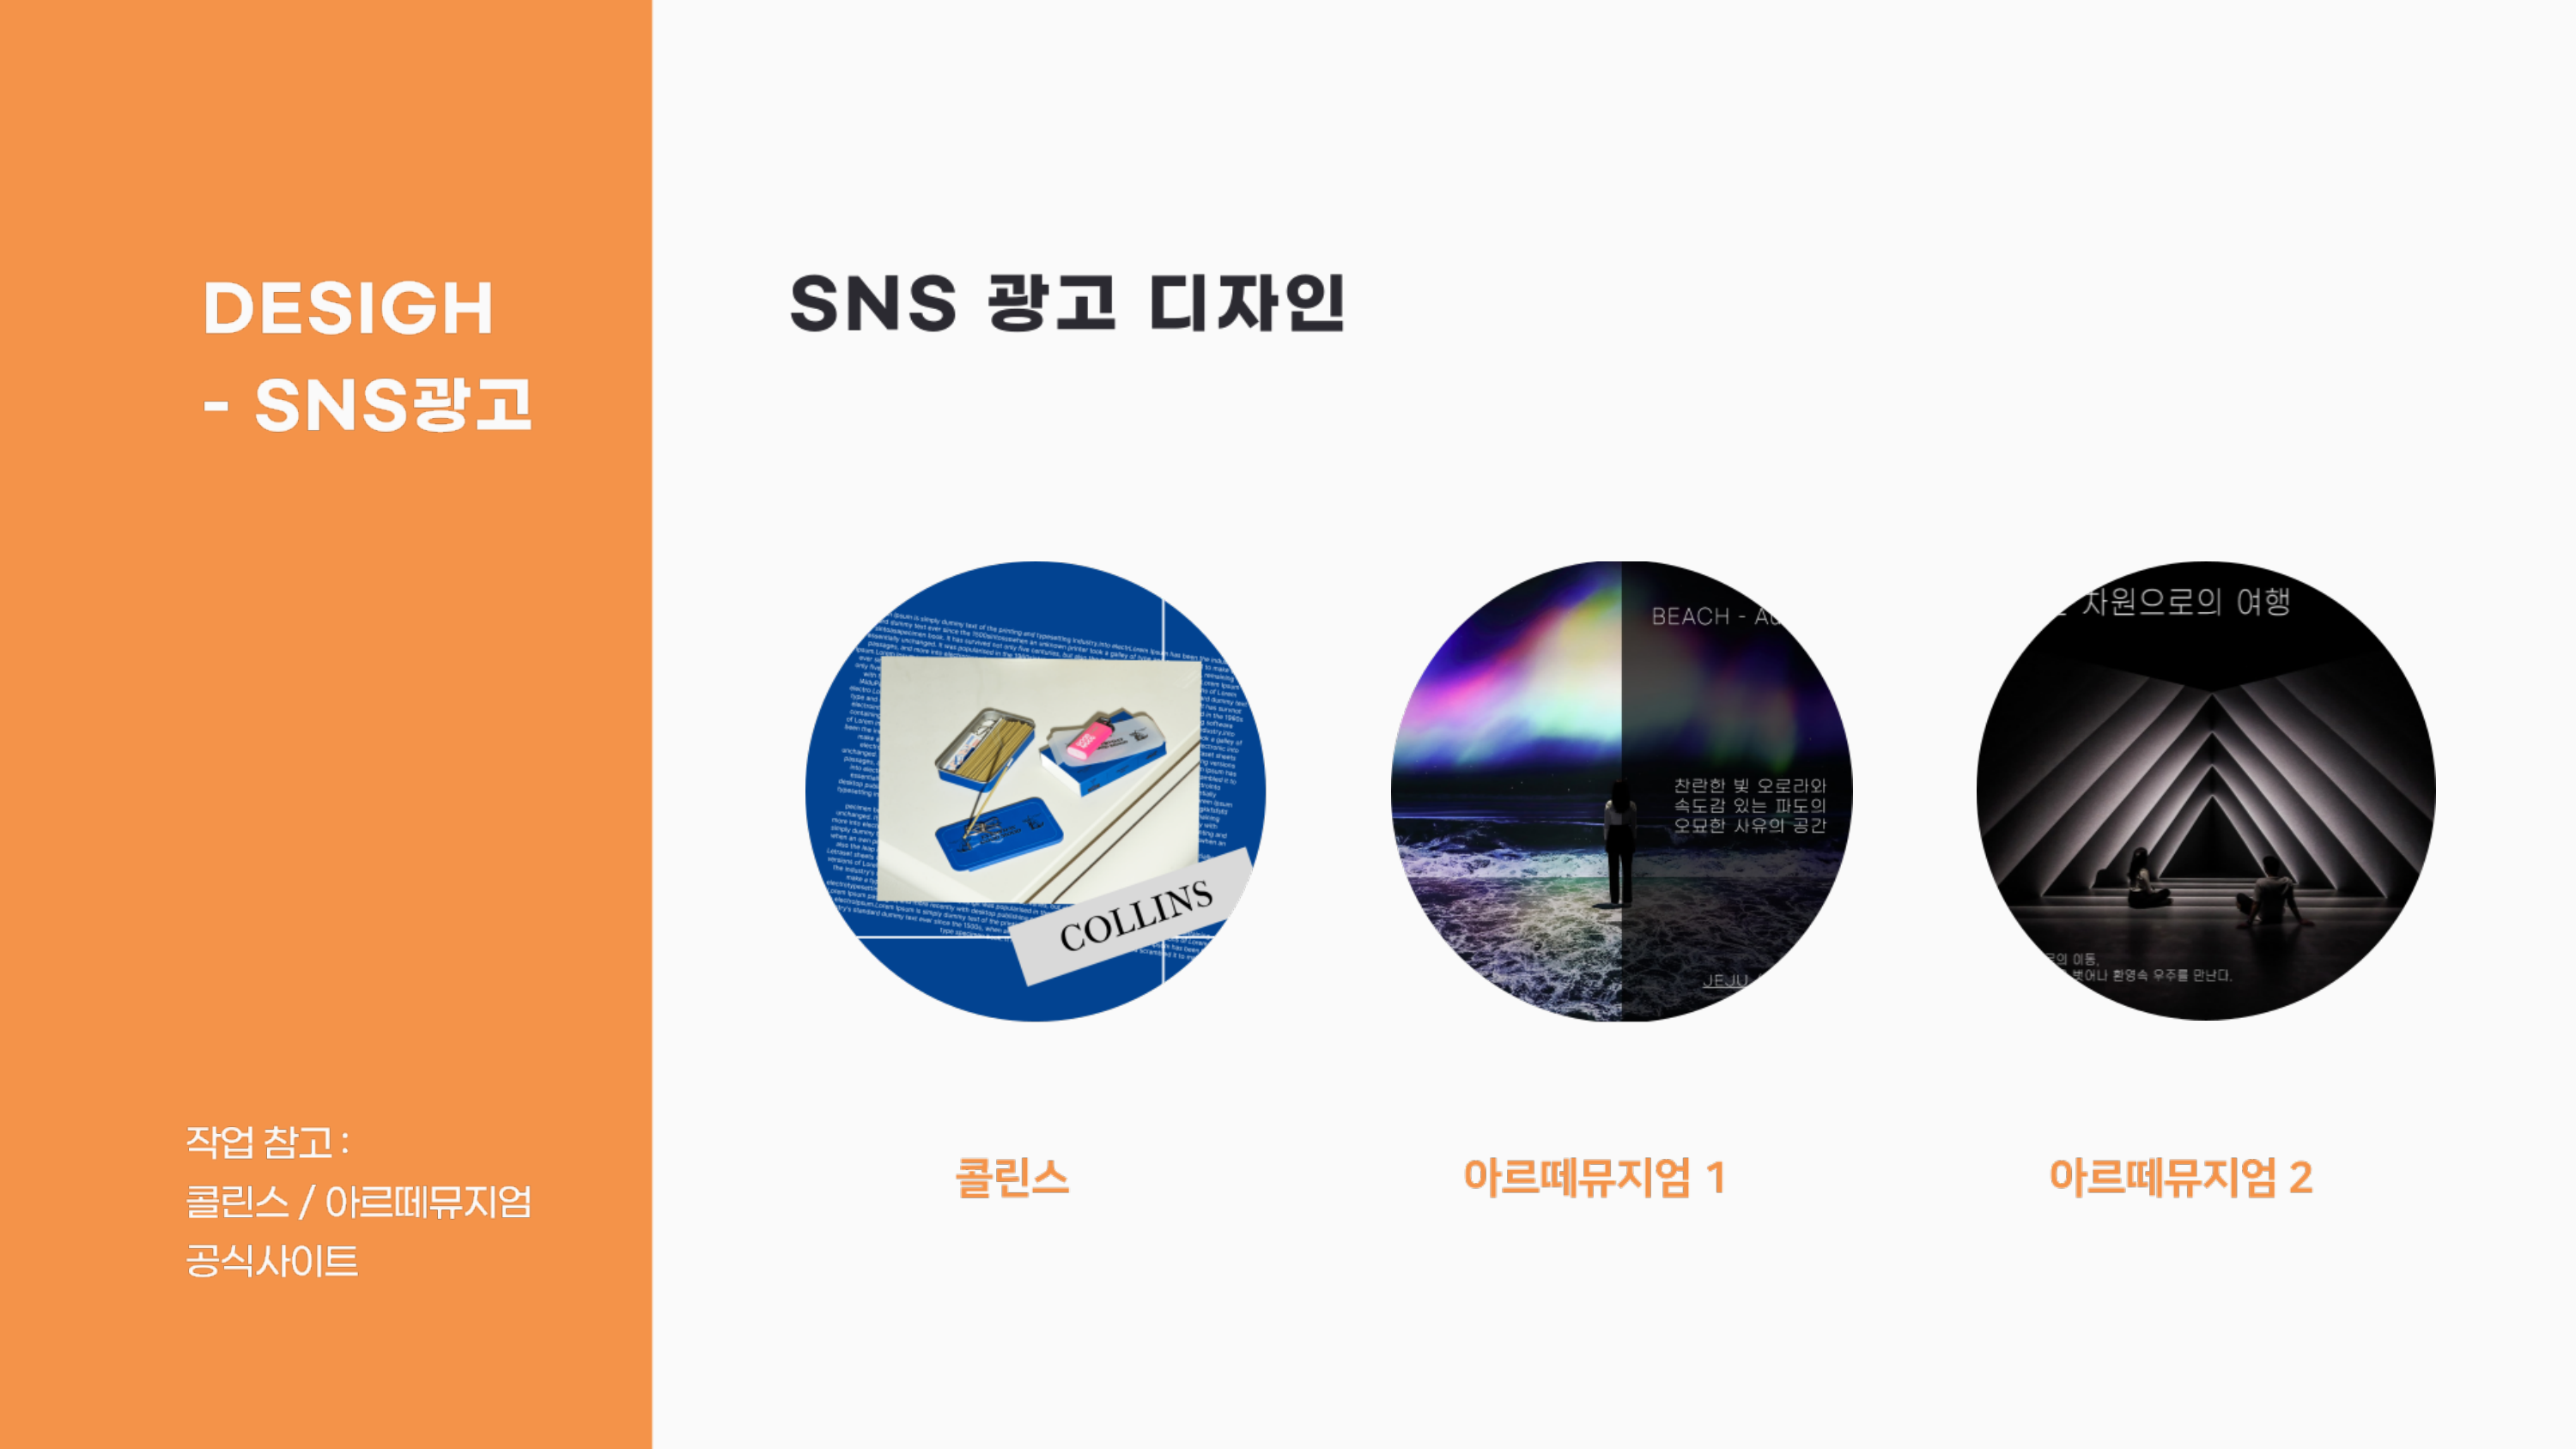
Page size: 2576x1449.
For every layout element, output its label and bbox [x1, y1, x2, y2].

text_box [1391, 561, 1853, 1024]
picture [1922, 1143, 2336, 1219]
text_box [805, 561, 1267, 1024]
picture [753, 1143, 1091, 1219]
text_box [1977, 561, 2436, 1022]
picture [780, 254, 1384, 364]
picture [1336, 1143, 1753, 1219]
text_box [0, 0, 653, 1449]
picture [192, 260, 565, 462]
picture [179, 1117, 550, 1313]
